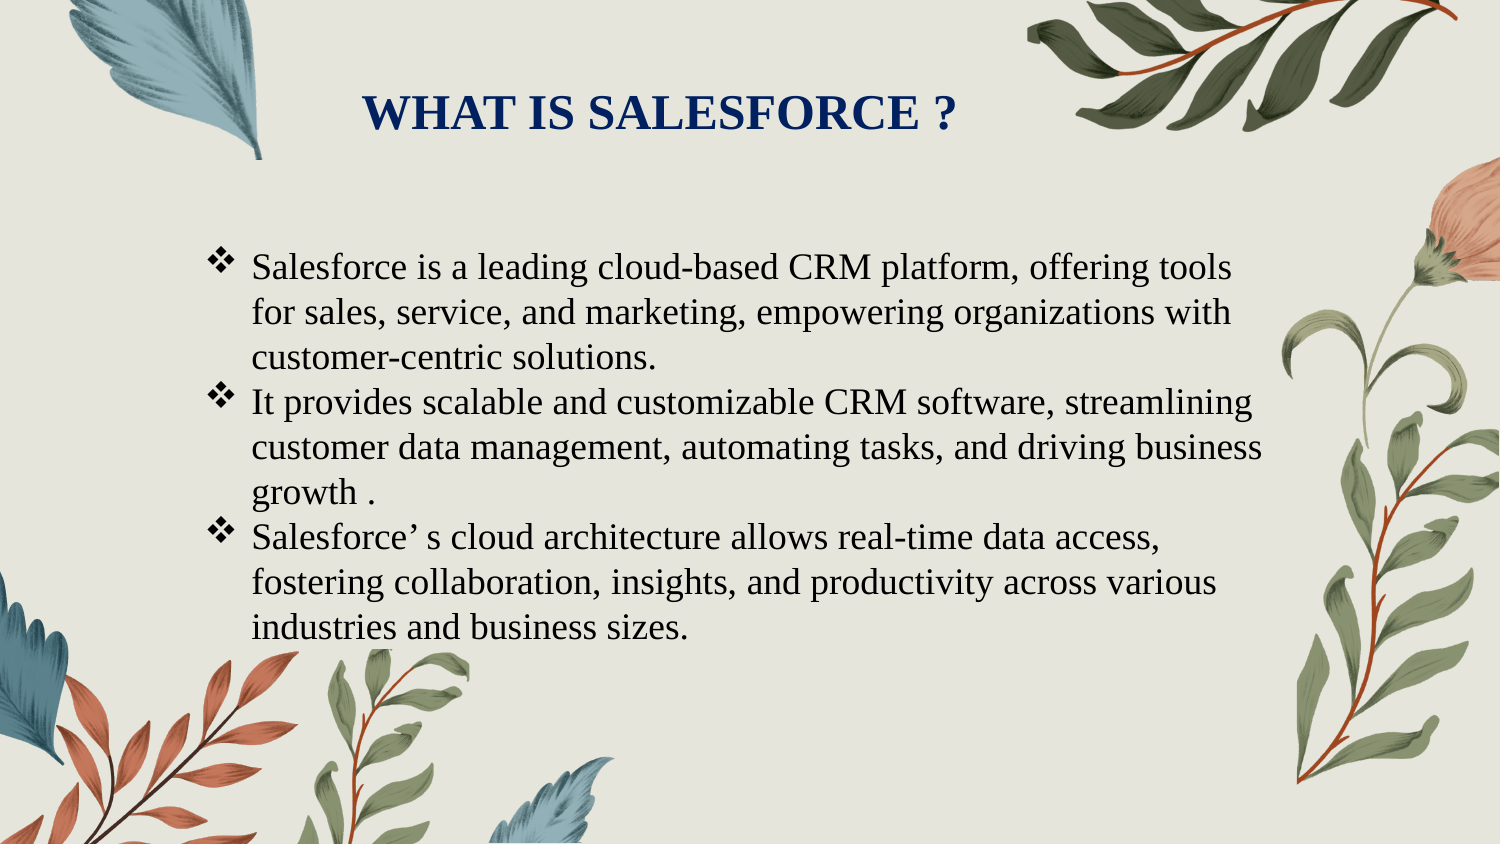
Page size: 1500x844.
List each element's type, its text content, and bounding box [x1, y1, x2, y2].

picture [1027, 0, 1500, 837]
text_box WHAT IS SALESFORCE ? [271, 71, 1019, 147]
picture [0, 495, 616, 844]
text_box Salesforce is a leading cloud-based CRM platform, offering tools for sales, service, and marketing, empowering organizations with customer-centric solutions. It provides scalable and customizable CRM software, streamlining customer data management, automating tasks, and driving business growth . Salesforce’ s cloud architecture allows real-time data access, fostering collaboration, insights, and productivity across various industries and business sizes. [189, 234, 1290, 655]
picture [0, 0, 265, 160]
